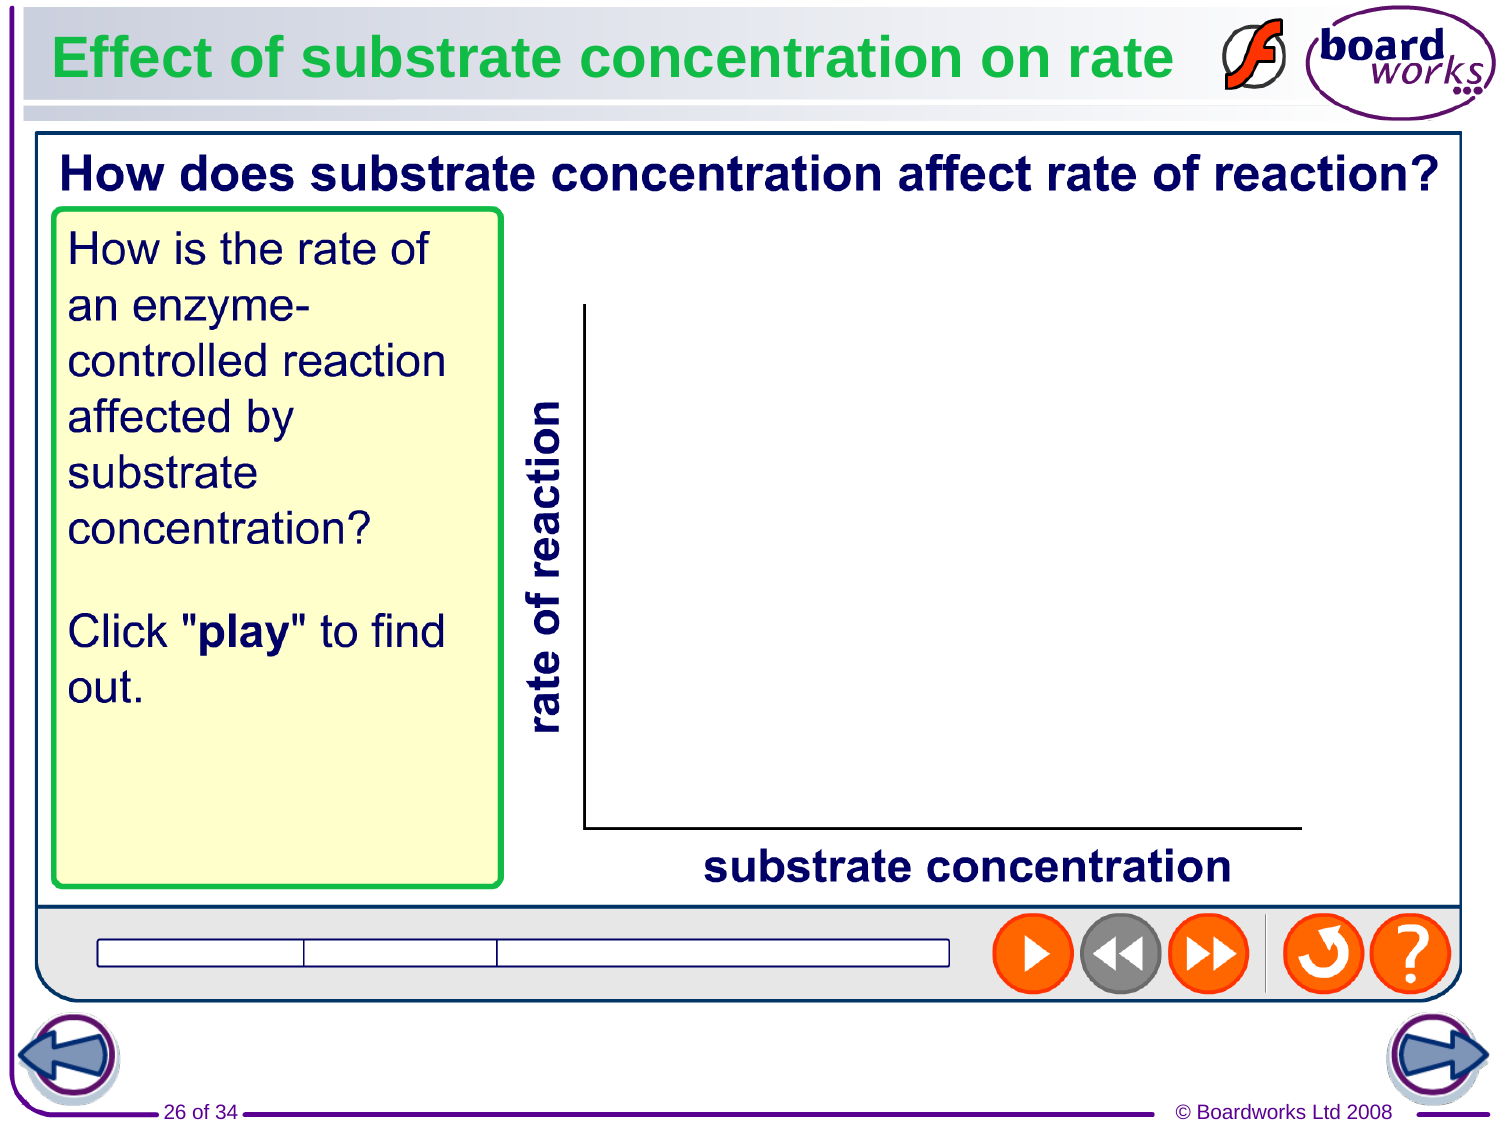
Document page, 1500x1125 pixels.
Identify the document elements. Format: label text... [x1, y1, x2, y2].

title Effect of substrate concentration on rate [36, 8, 1225, 100]
picture [0, 0, 1500, 1125]
